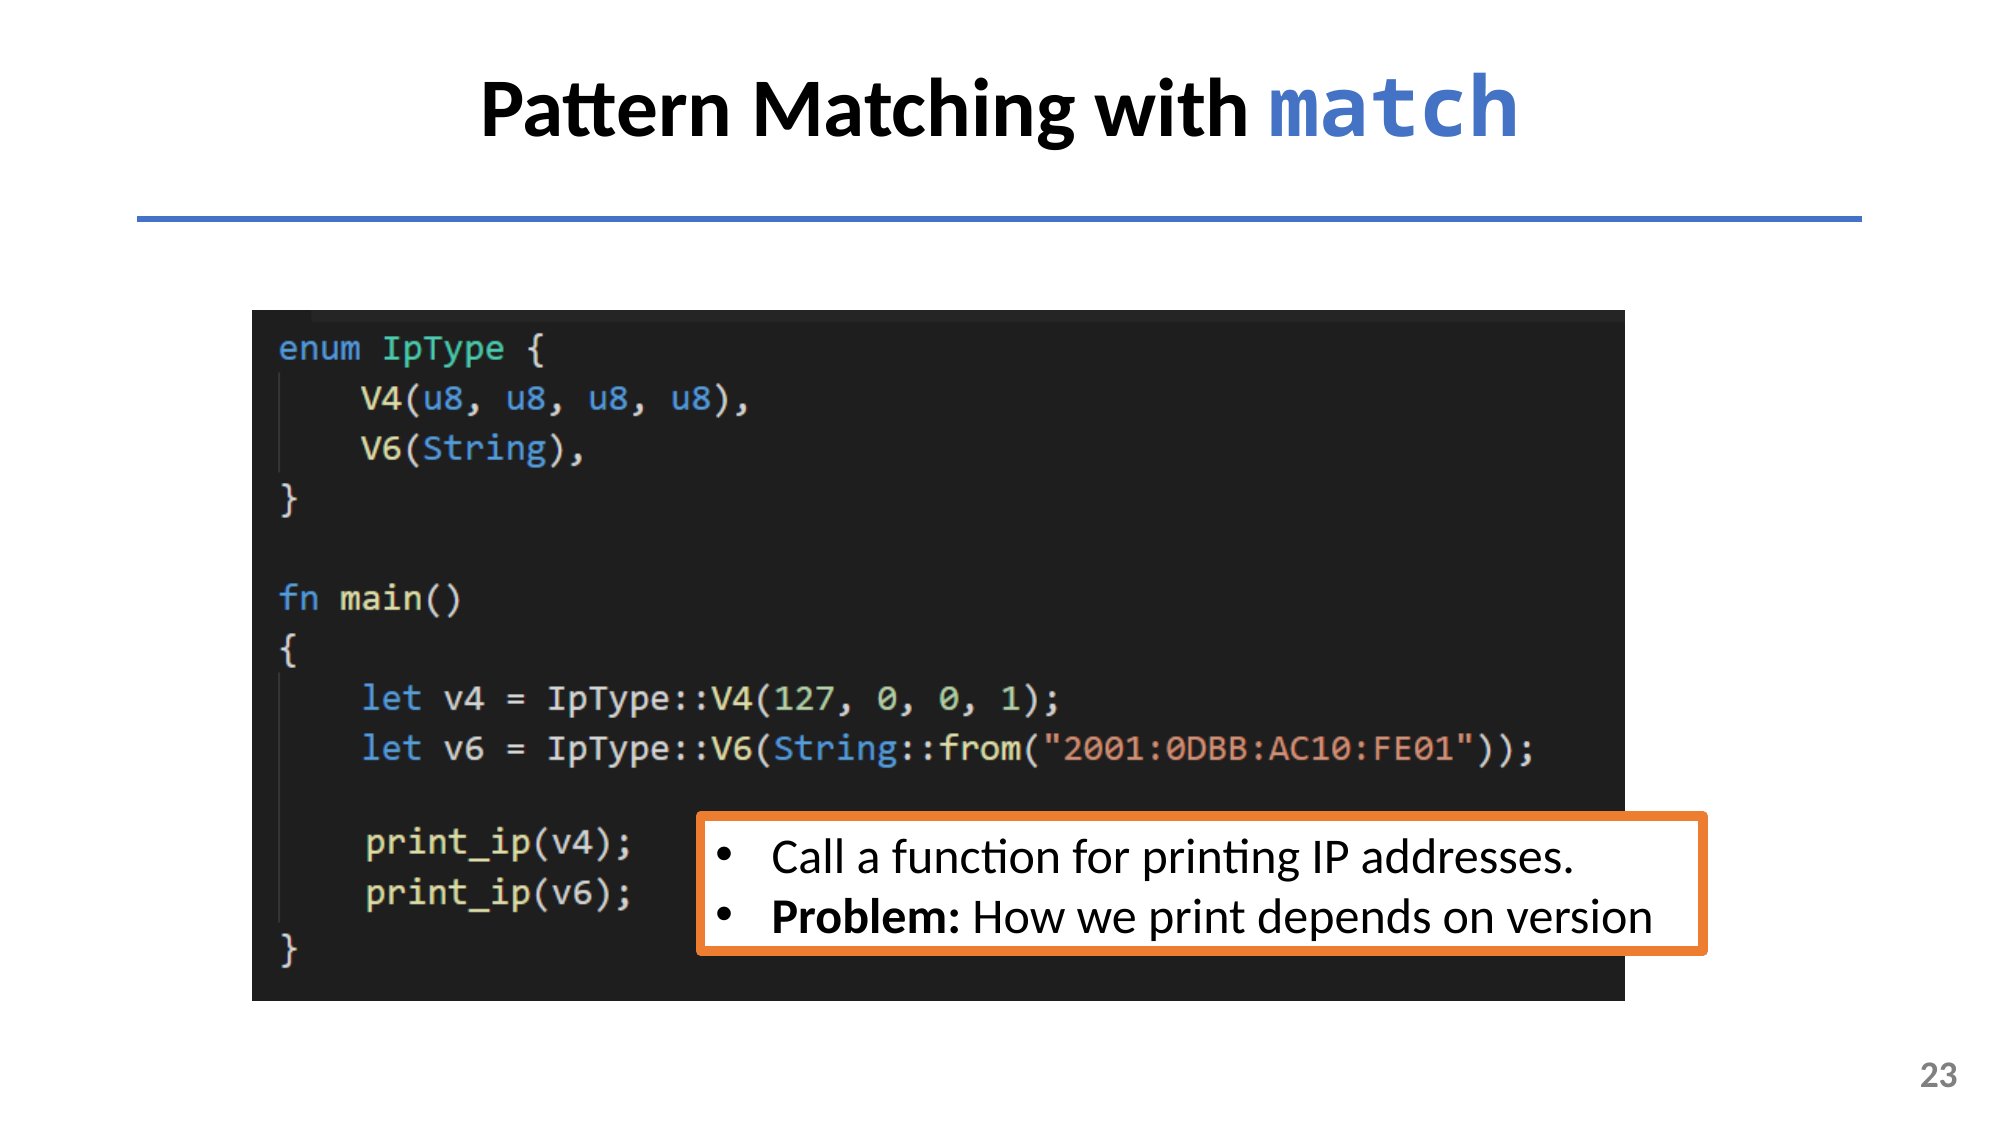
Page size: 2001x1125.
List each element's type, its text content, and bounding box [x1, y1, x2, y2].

text_box Call a function for printing IP addresses. Problem: How we print depends on version [1625, 816, 1703, 951]
text_box Pattern Matching with match [137, 1, 1863, 218]
picture [252, 310, 1625, 1002]
slide_number 23 [1522, 1042, 1973, 1103]
